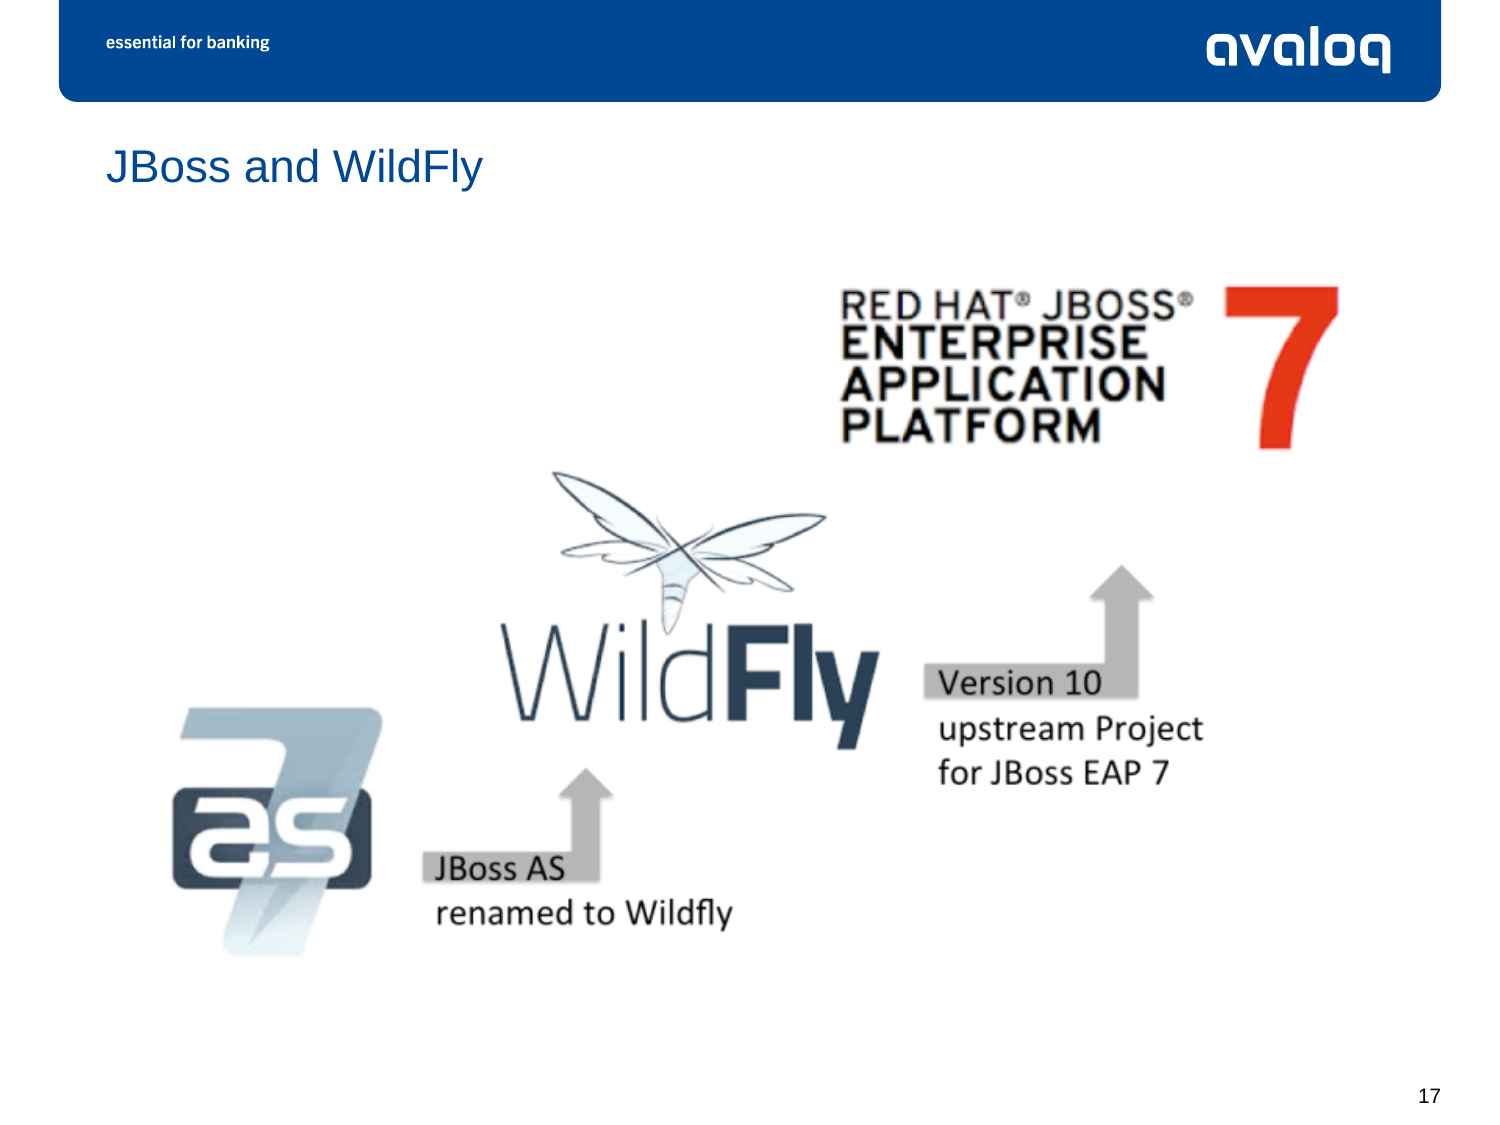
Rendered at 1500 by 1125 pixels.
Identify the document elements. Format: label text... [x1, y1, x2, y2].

picture [152, 278, 1348, 969]
title JBoss and WildFly [105, 142, 1394, 215]
slide_number 17 [1200, 1082, 1442, 1112]
